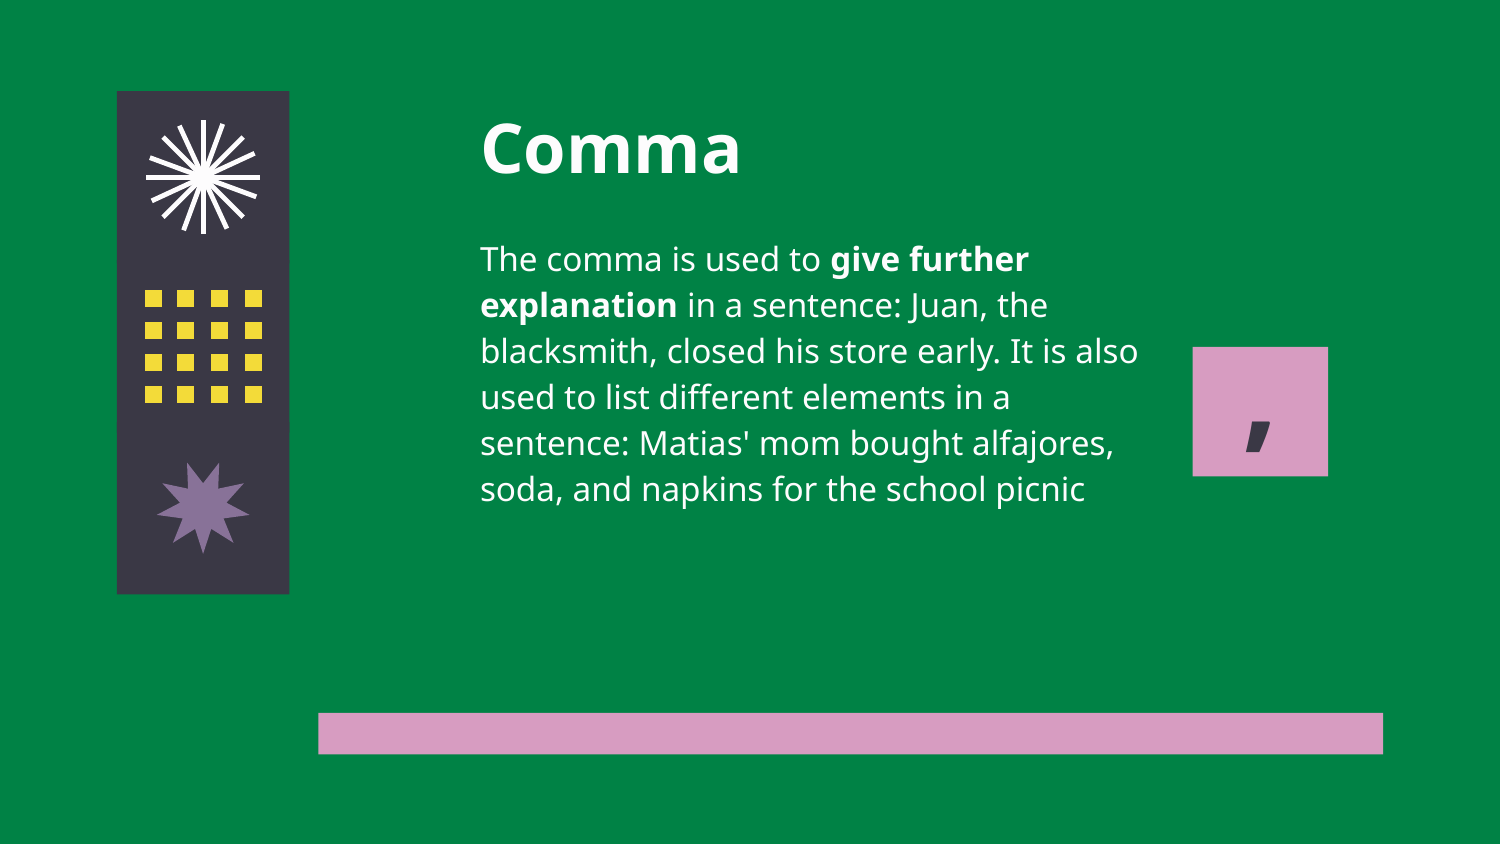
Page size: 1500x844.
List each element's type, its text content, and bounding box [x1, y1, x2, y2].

text_box [116, 422, 290, 595]
subtitle , [1192, 346, 1329, 477]
text_box [156, 462, 250, 554]
subtitle The comma is used to give further explanation in a sentence: Juan, the blacksmith, closed his store early. It is also used to list different elements in a sentence: Matias' mom bought alfajores, soda, and napkins for the school picnic [465, 217, 1172, 563]
title Comma [465, 77, 1172, 192]
text_box [116, 264, 290, 422]
text_box [116, 91, 290, 264]
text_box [146, 120, 261, 235]
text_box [144, 289, 262, 404]
text_box [318, 712, 1384, 755]
